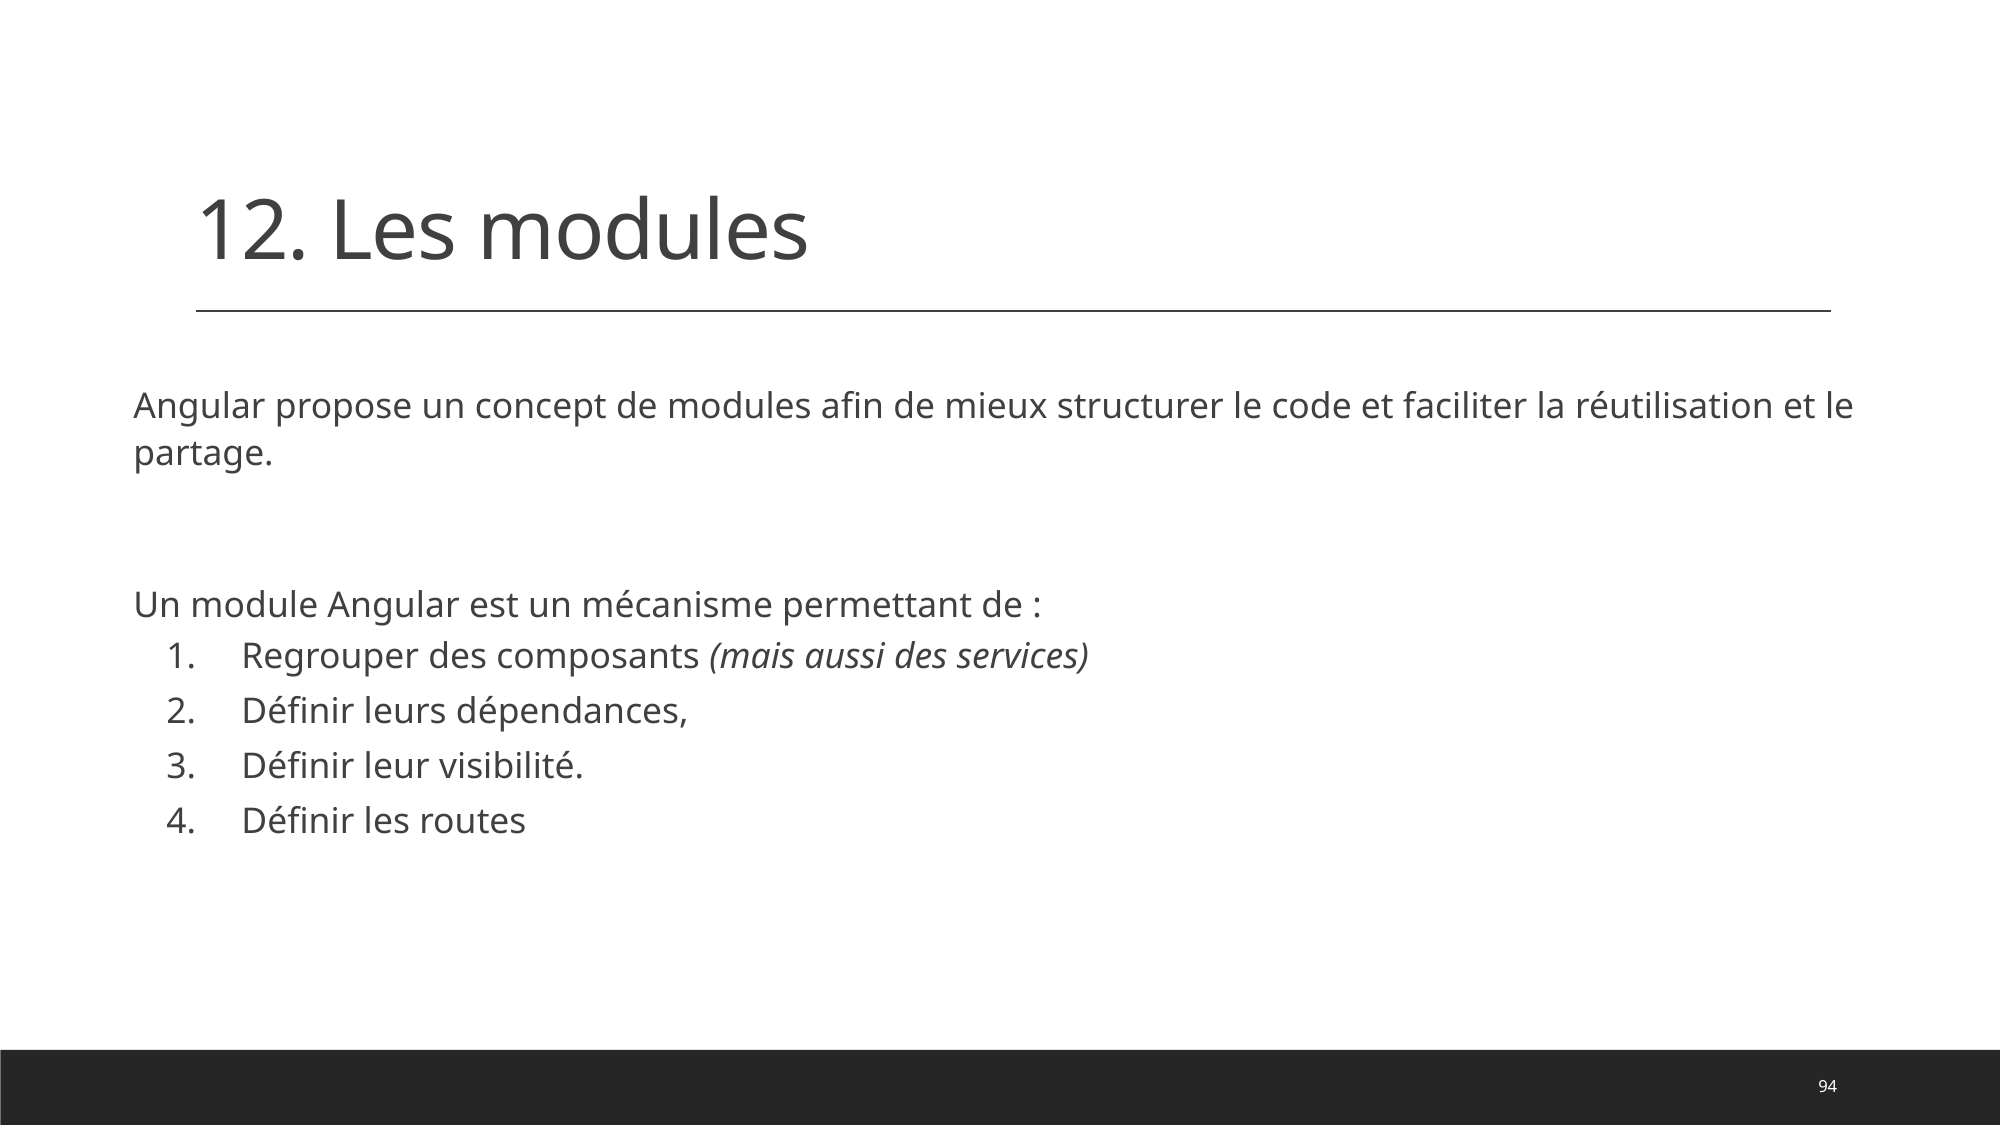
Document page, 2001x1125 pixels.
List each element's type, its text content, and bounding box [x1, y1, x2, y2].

text_box Angular propose un concept de modules afin de mieux structurer le code et faciliter la réutilisation et le partage. Un module Angular est un mécanisme permettant de : Regrouper des composants (mais aussi des services) Définir leurs dépendances, Définir leur visibilité. Définir les routes [118, 371, 1872, 922]
slide_number 94 [1803, 1057, 1932, 1118]
title 12. Les modules [180, 47, 1830, 285]
